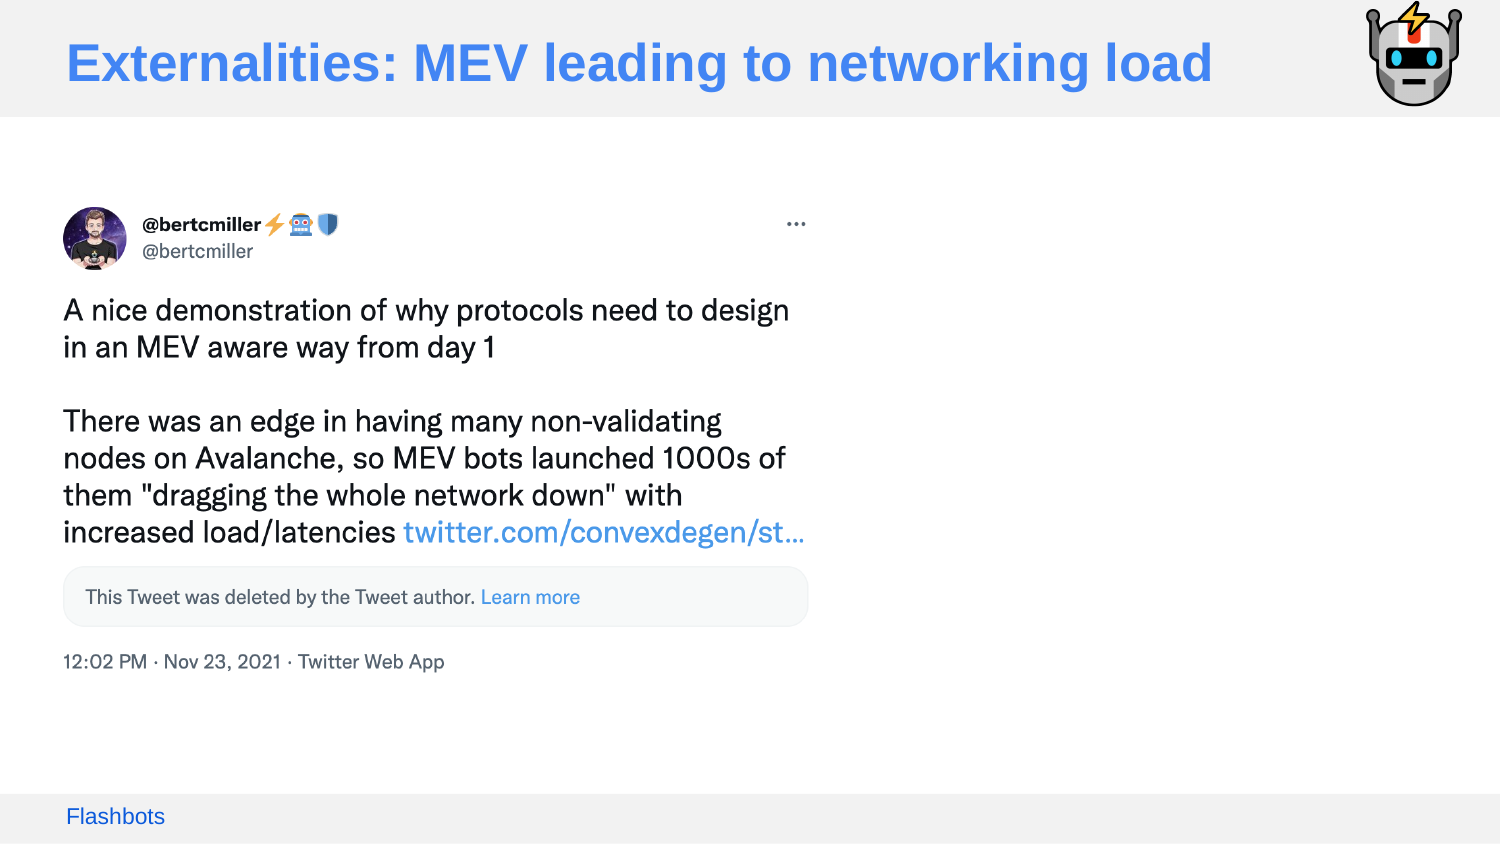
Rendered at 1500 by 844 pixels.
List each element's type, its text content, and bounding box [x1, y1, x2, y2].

picture [50, 188, 829, 690]
title Externalities: MEV leading to networking load [51, 13, 1449, 108]
picture [1348, 0, 1480, 124]
